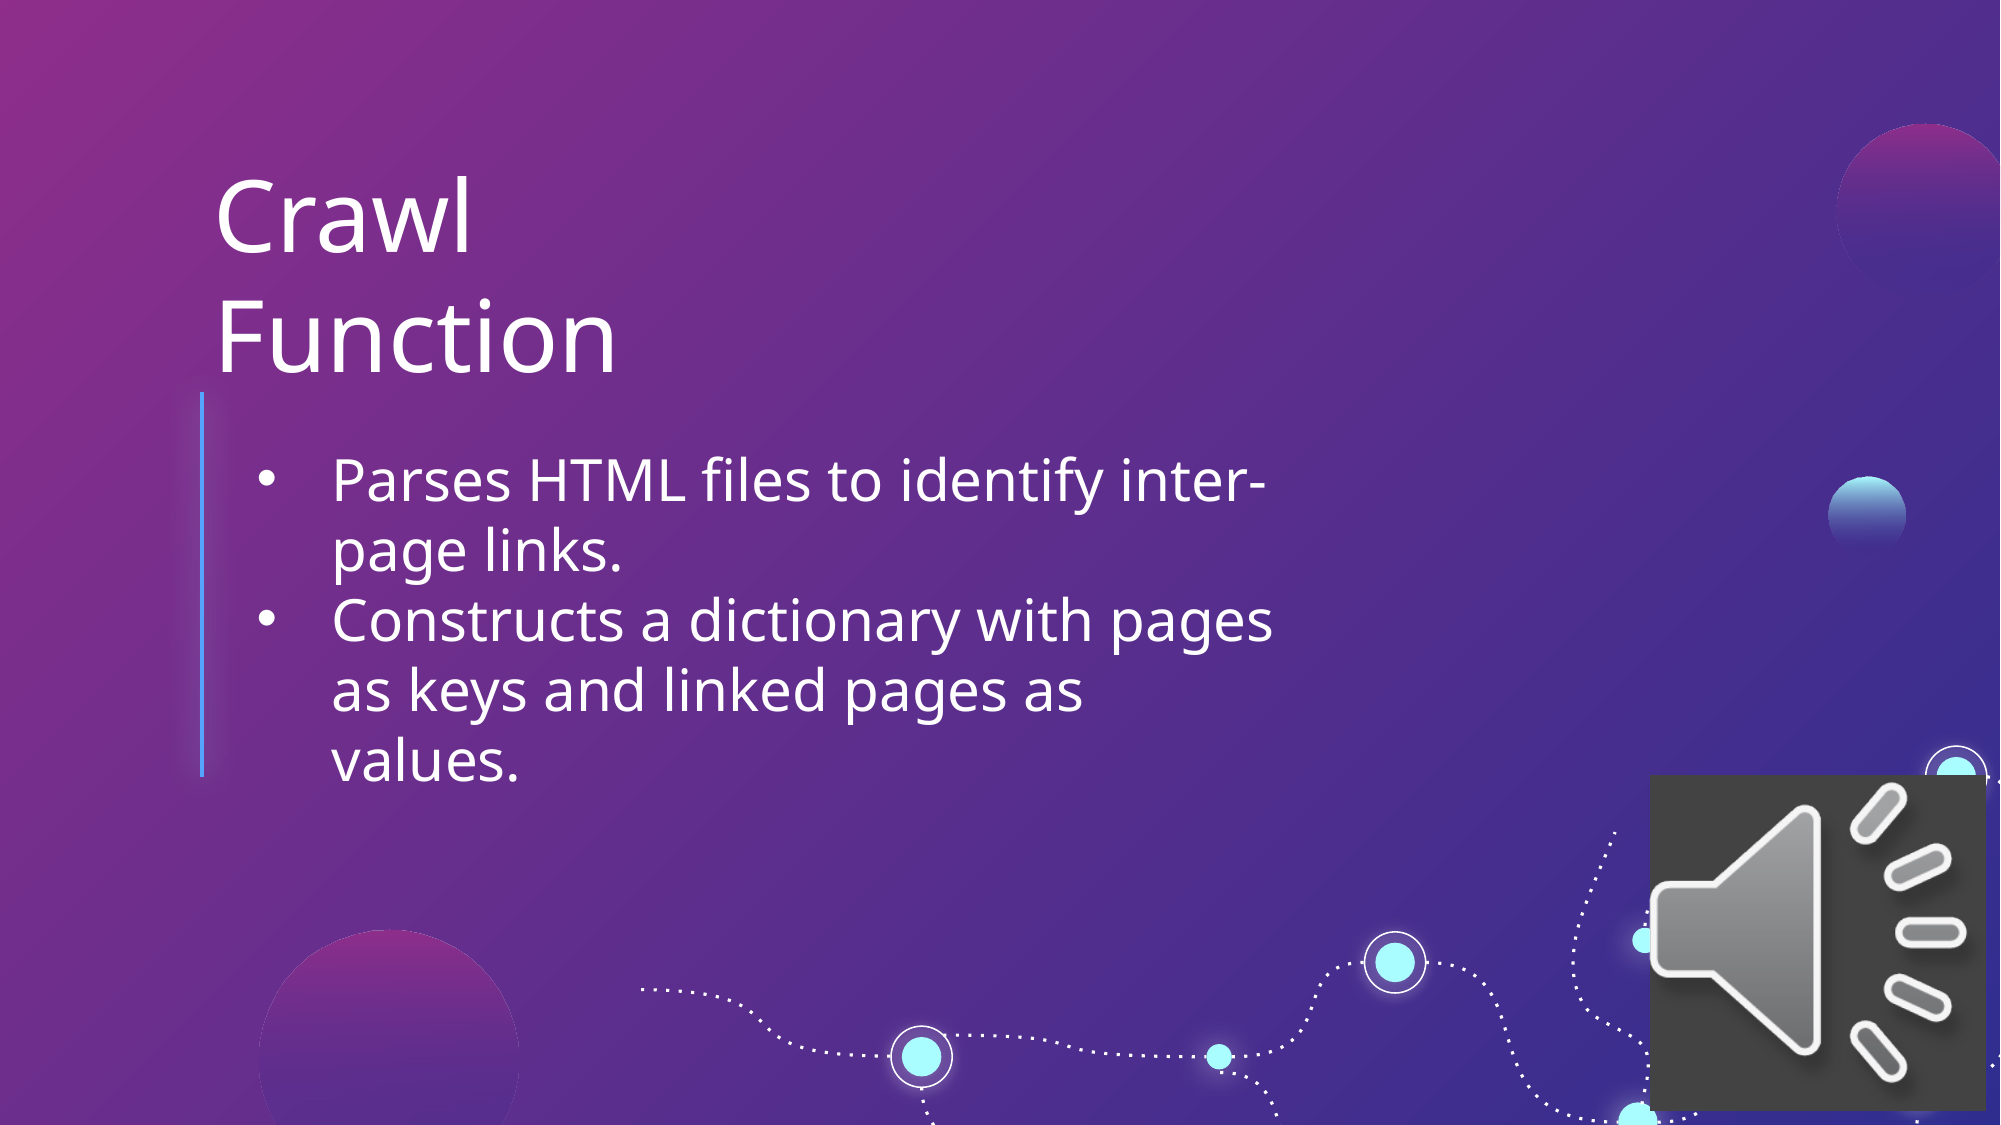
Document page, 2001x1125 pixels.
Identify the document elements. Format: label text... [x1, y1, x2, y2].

text_box Crawl Function [198, 145, 912, 400]
picture [1648, 773, 1987, 1112]
text_box Parses HTML files to identify inter-page links. Constructs a dictionary with pages as keys and linked pages as values. [241, 435, 1295, 800]
